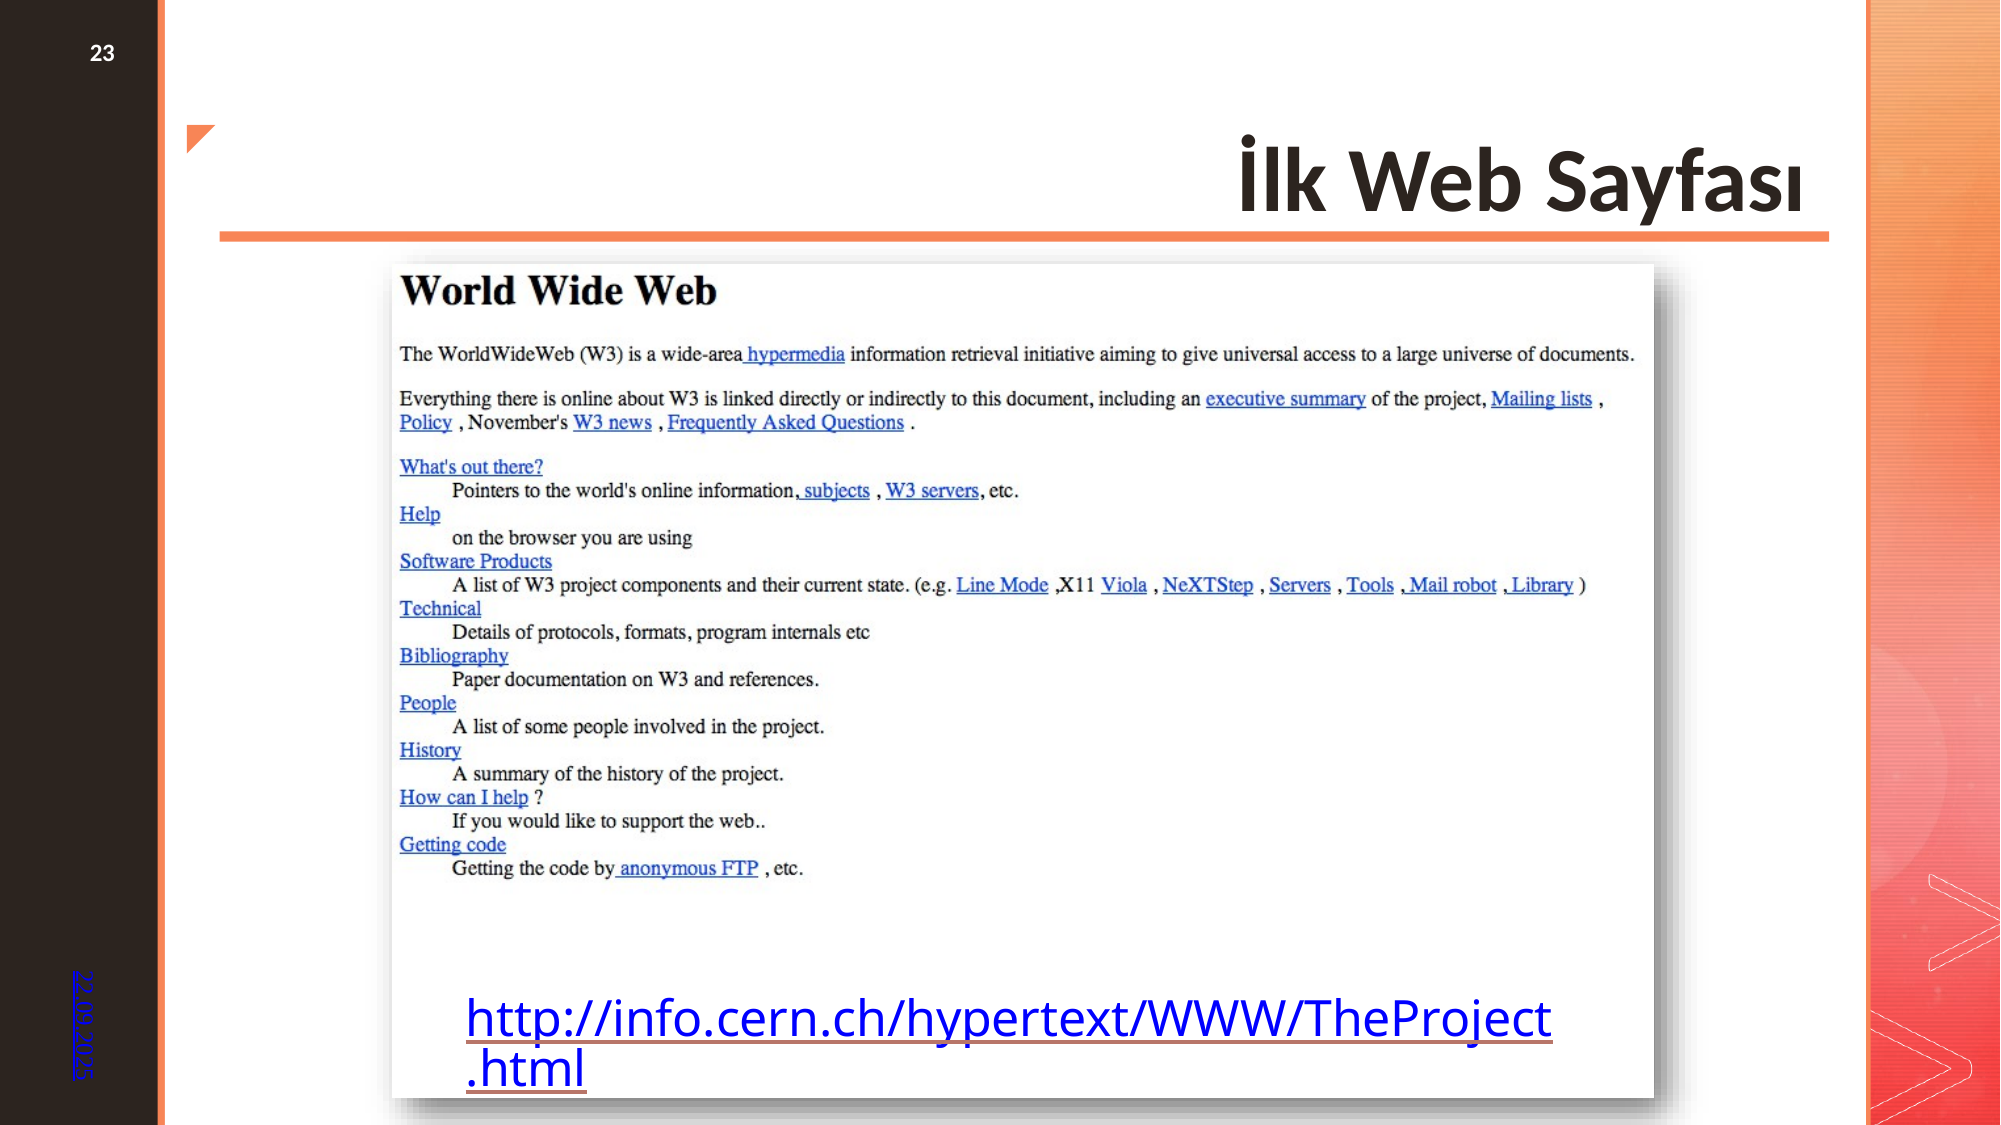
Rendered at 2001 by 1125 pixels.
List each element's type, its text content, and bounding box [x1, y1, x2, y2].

text_box 22.09.2025 [68, 968, 101, 1086]
picture [1871, 0, 2000, 1125]
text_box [359, 231, 1715, 1125]
text_box [219, 231, 358, 242]
text_box [1810, 231, 1830, 242]
text_box ◤ [184, 109, 223, 157]
title İlk Web Sayfası [1234, 117, 1810, 308]
text_box 23 [87, 34, 118, 67]
